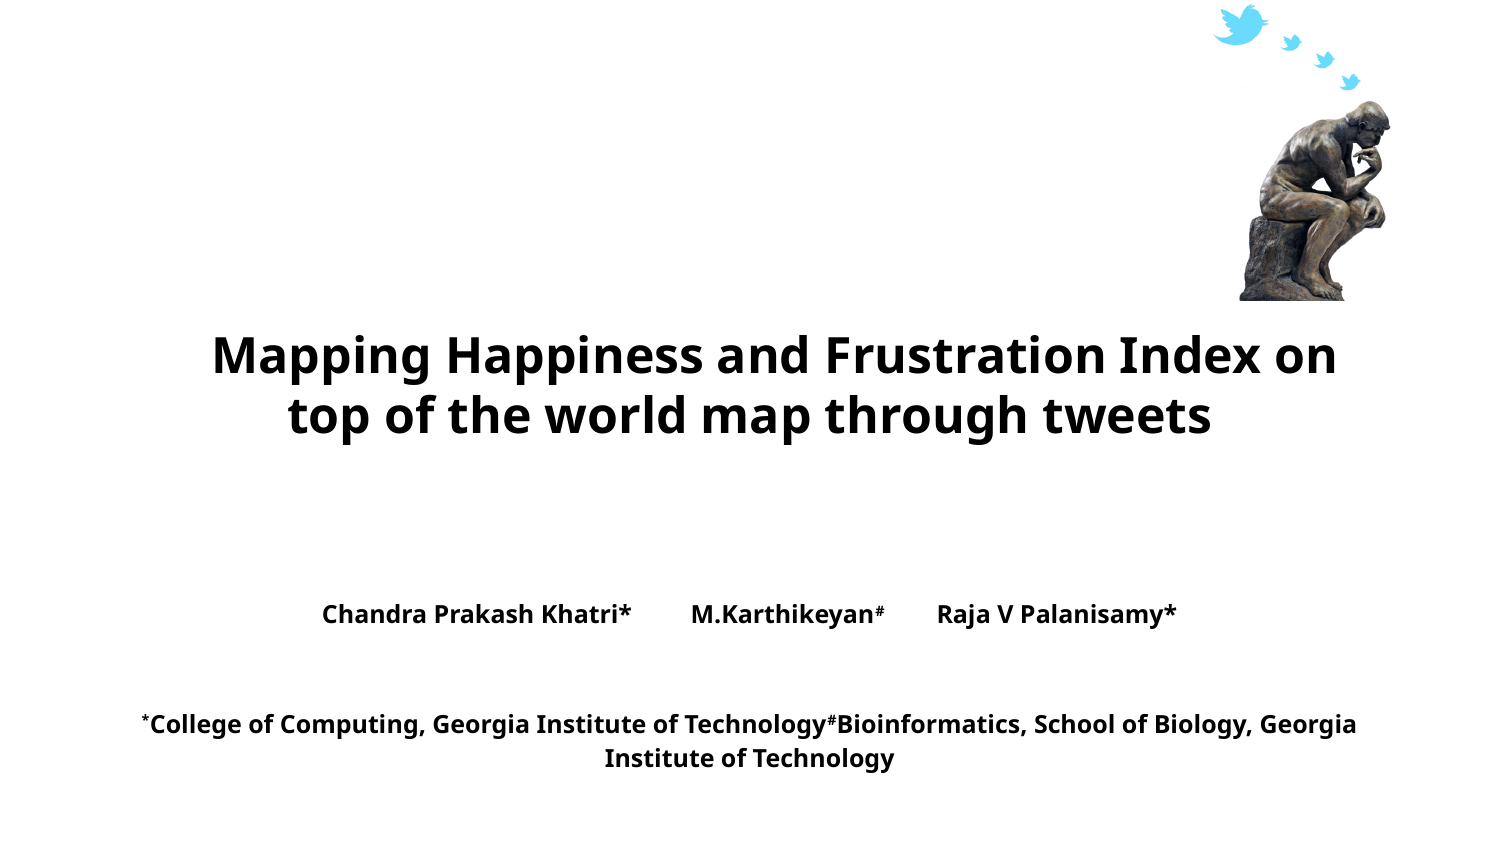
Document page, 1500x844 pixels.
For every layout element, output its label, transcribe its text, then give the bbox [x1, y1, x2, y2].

title Mapping Happiness and Frustration Index on top of the world map through tweets [112, 268, 1388, 459]
subtitle Chandra Prakash Khatri* M.Karthikeyan# Raja V Palanisamy* *College of Computing, Georgia Institute of Technology#Bioinformatics, School of Biology, Georgia Institute of Technology [112, 579, 1388, 708]
picture [1110, 0, 1500, 305]
